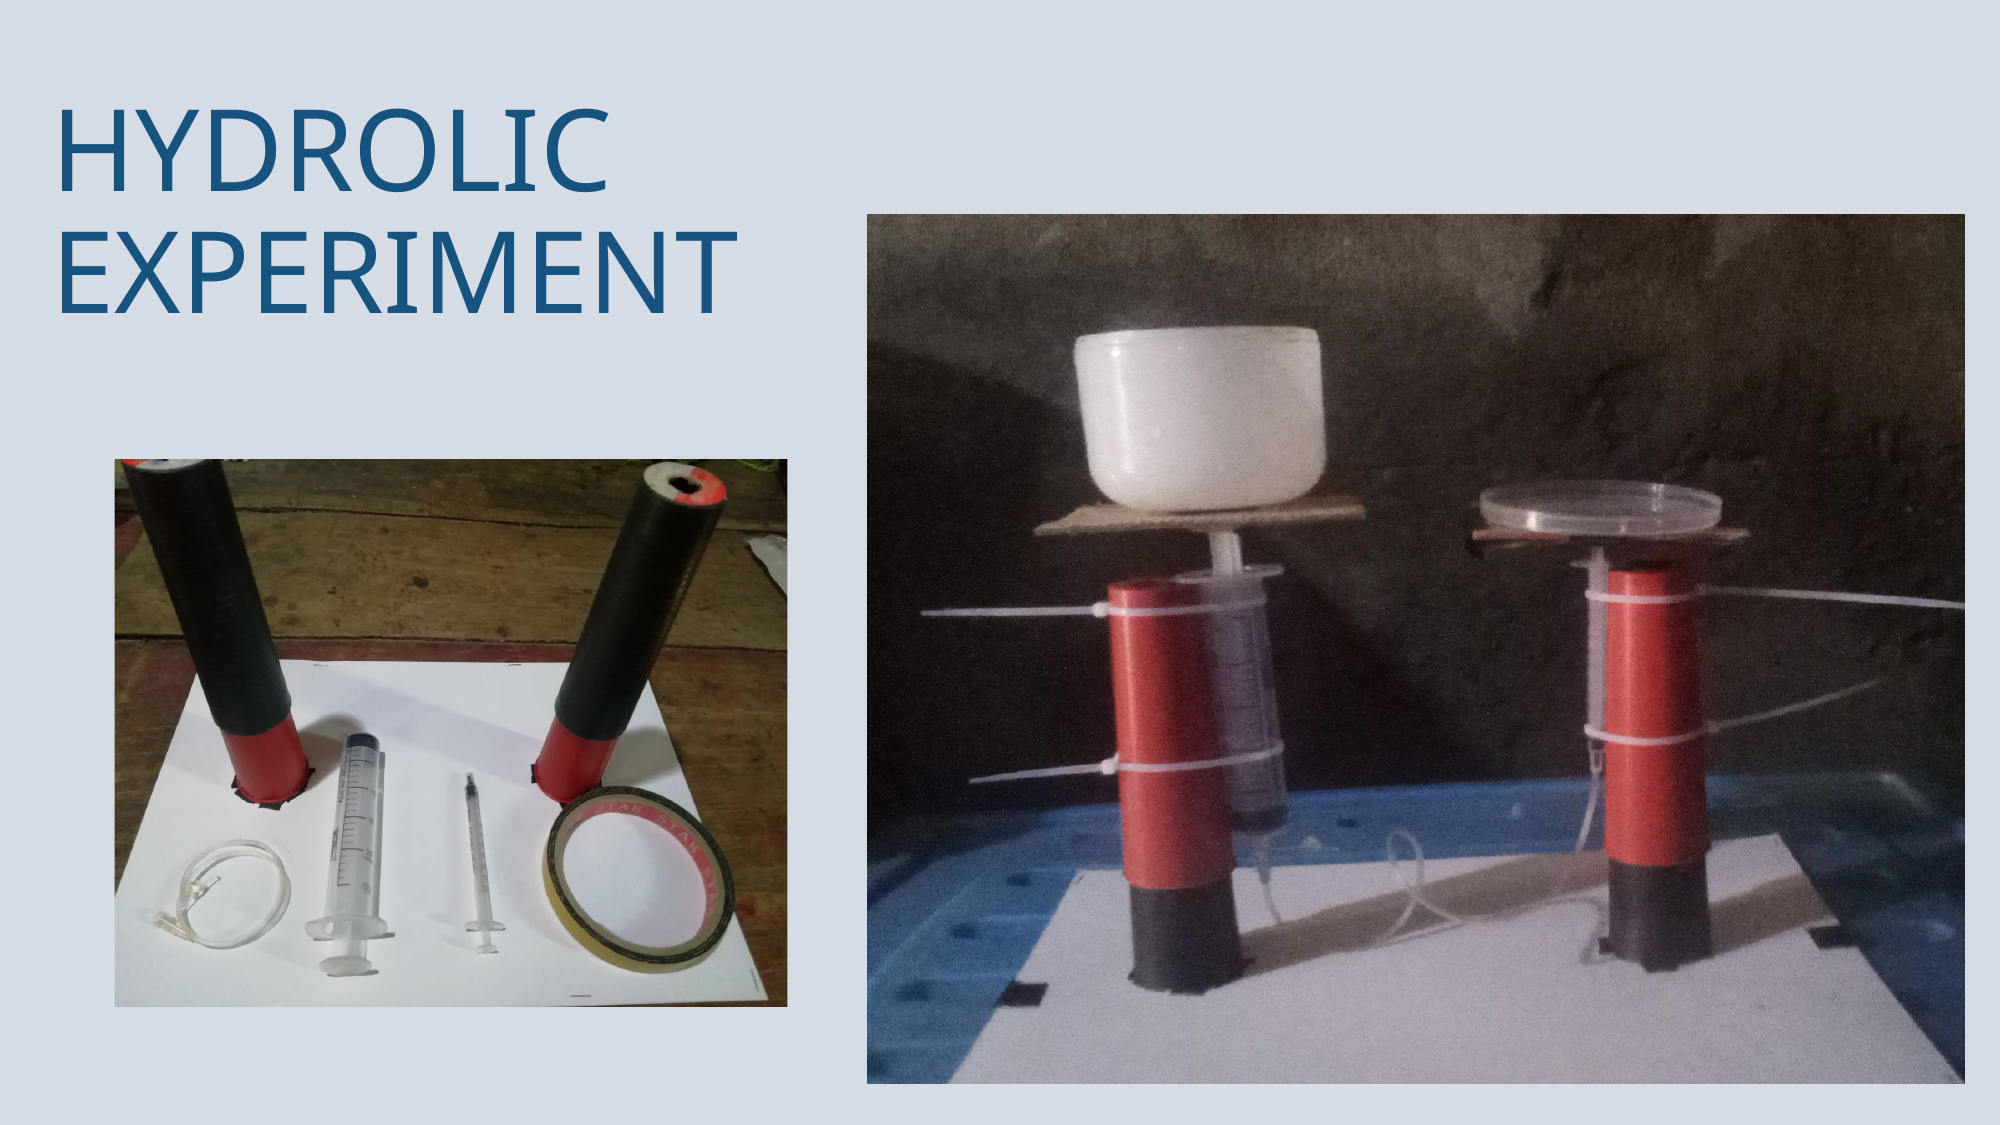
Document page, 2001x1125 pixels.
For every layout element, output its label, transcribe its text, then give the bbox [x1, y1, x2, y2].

title HYDROLIC EXPERIMENT [36, 83, 1018, 347]
picture [114, 459, 788, 1007]
picture [867, 214, 1965, 1084]
